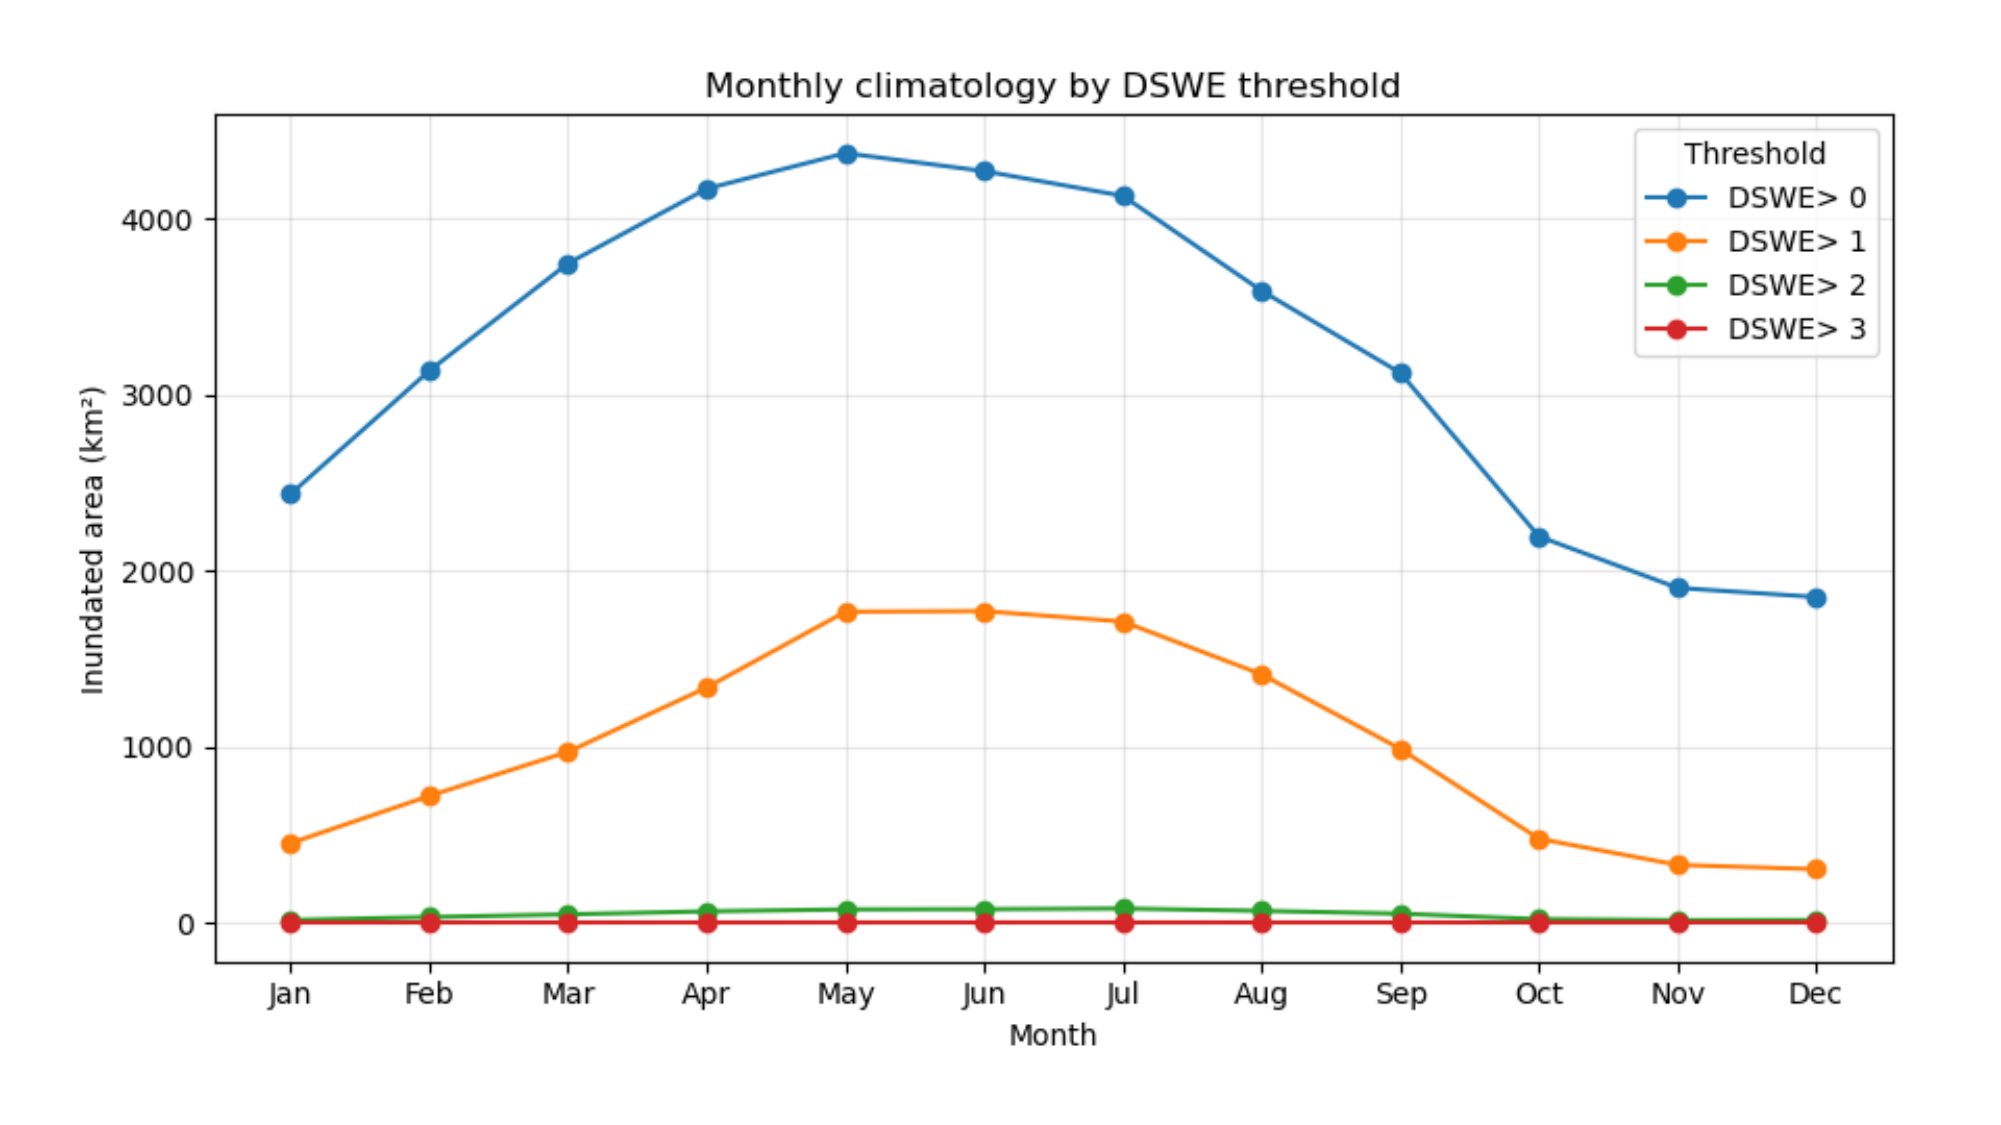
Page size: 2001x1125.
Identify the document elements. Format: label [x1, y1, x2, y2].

picture [58, 51, 1912, 1074]
